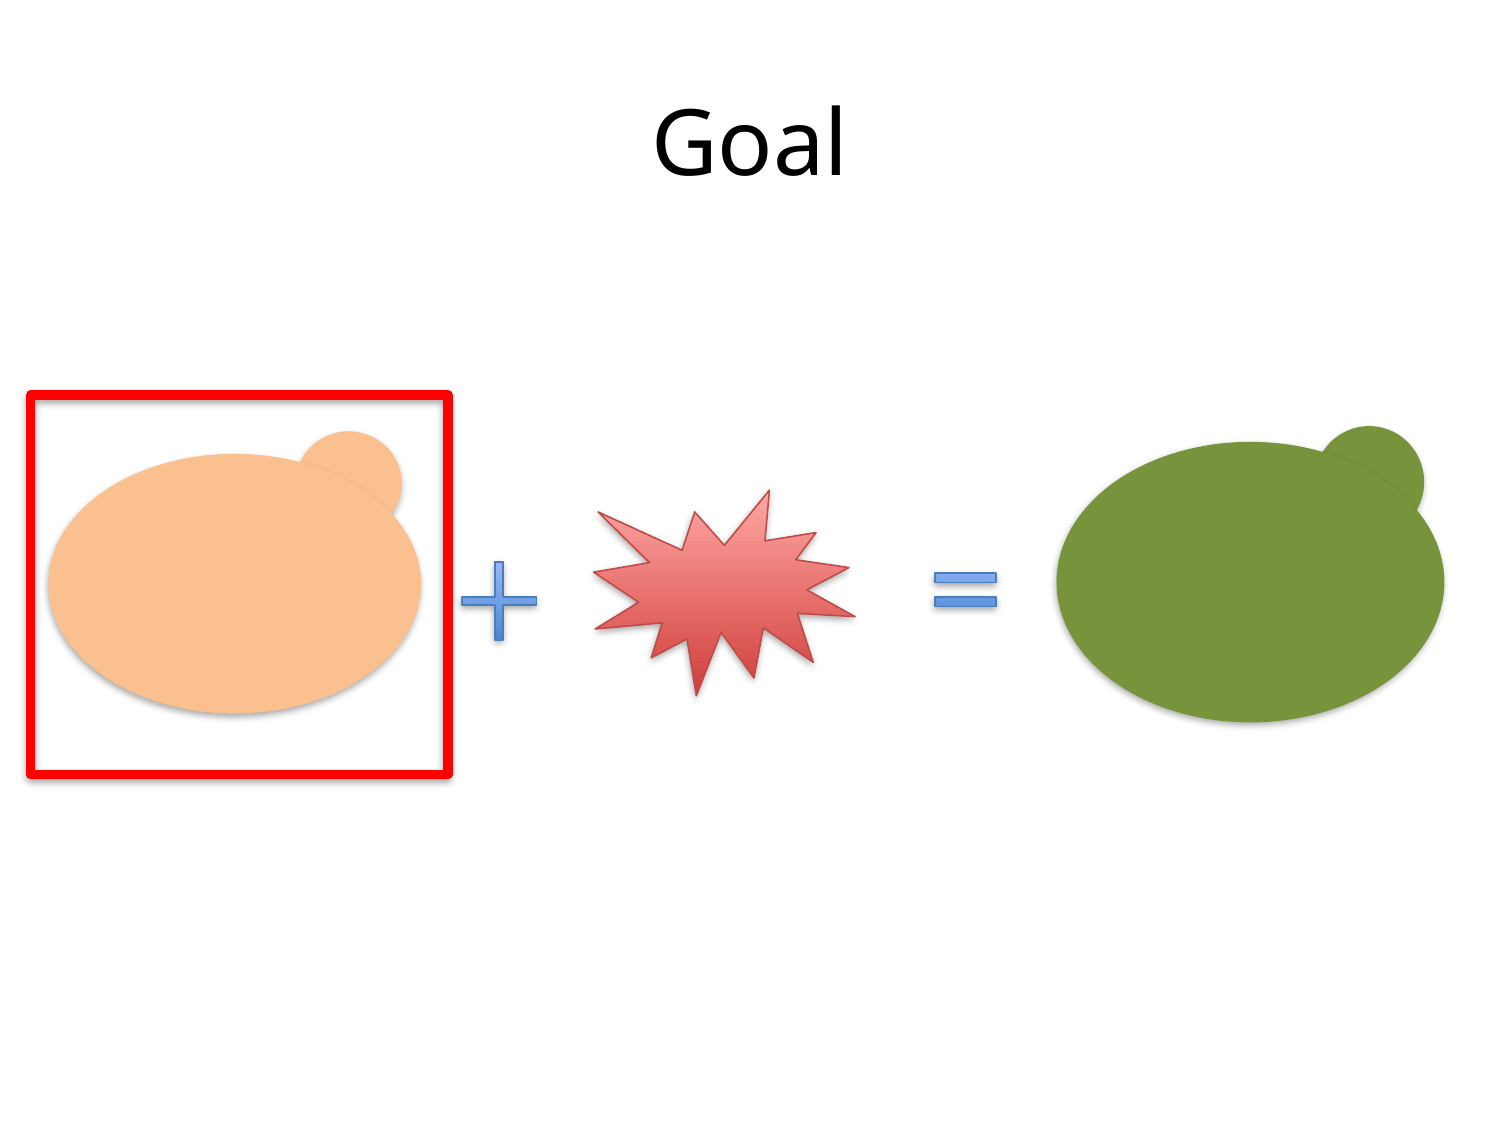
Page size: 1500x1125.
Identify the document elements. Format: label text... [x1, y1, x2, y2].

text_box [30, 394, 449, 775]
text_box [48, 373, 1444, 722]
title Goal [75, 45, 1425, 233]
